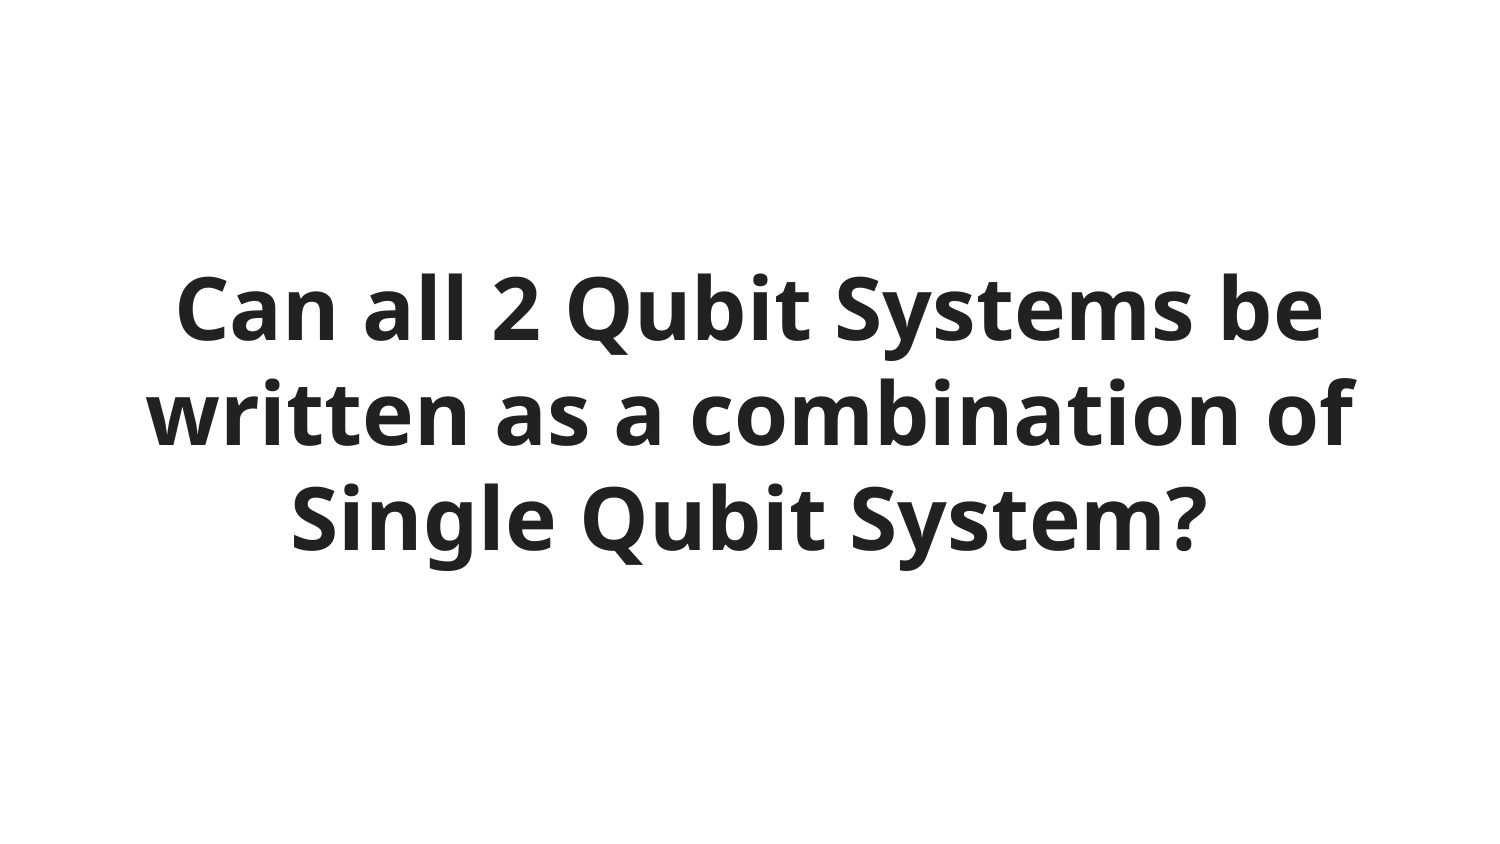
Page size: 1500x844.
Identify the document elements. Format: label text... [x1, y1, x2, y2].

title Can all 2 Qubit Systems be written as a combination of Single Qubit System? [51, 238, 1449, 529]
